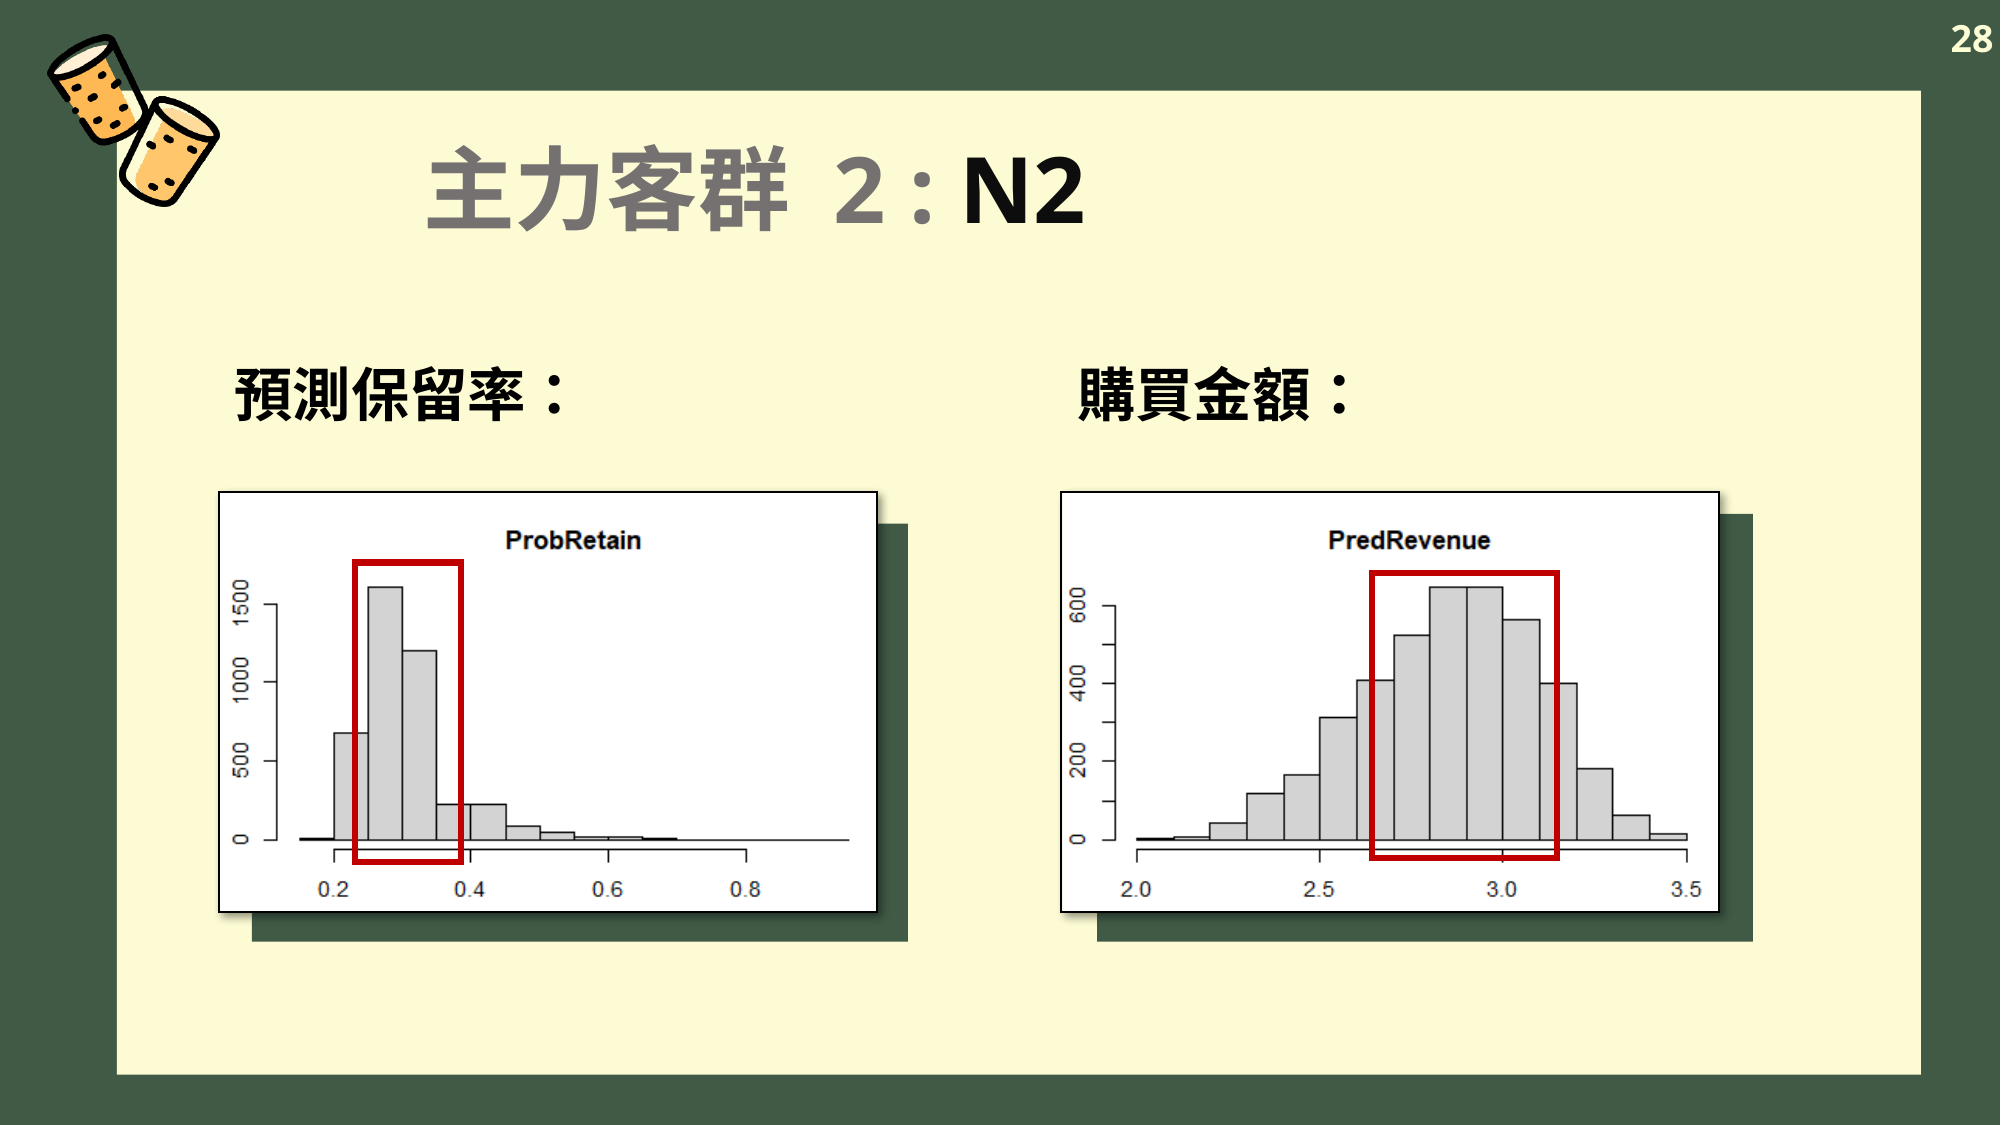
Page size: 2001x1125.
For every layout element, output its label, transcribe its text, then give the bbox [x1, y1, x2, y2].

text_box [1096, 513, 1754, 943]
text_box 28 [1935, 7, 2000, 67]
text_box [251, 522, 909, 943]
picture [46, 33, 220, 207]
text_box 主力客群 2 : N2 [408, 125, 1629, 250]
text_box [116, 90, 1922, 1076]
picture [1062, 492, 1719, 911]
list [219, 492, 876, 911]
text_box 購買金額： [1062, 350, 1398, 436]
text_box 預測保留率： [219, 350, 599, 436]
